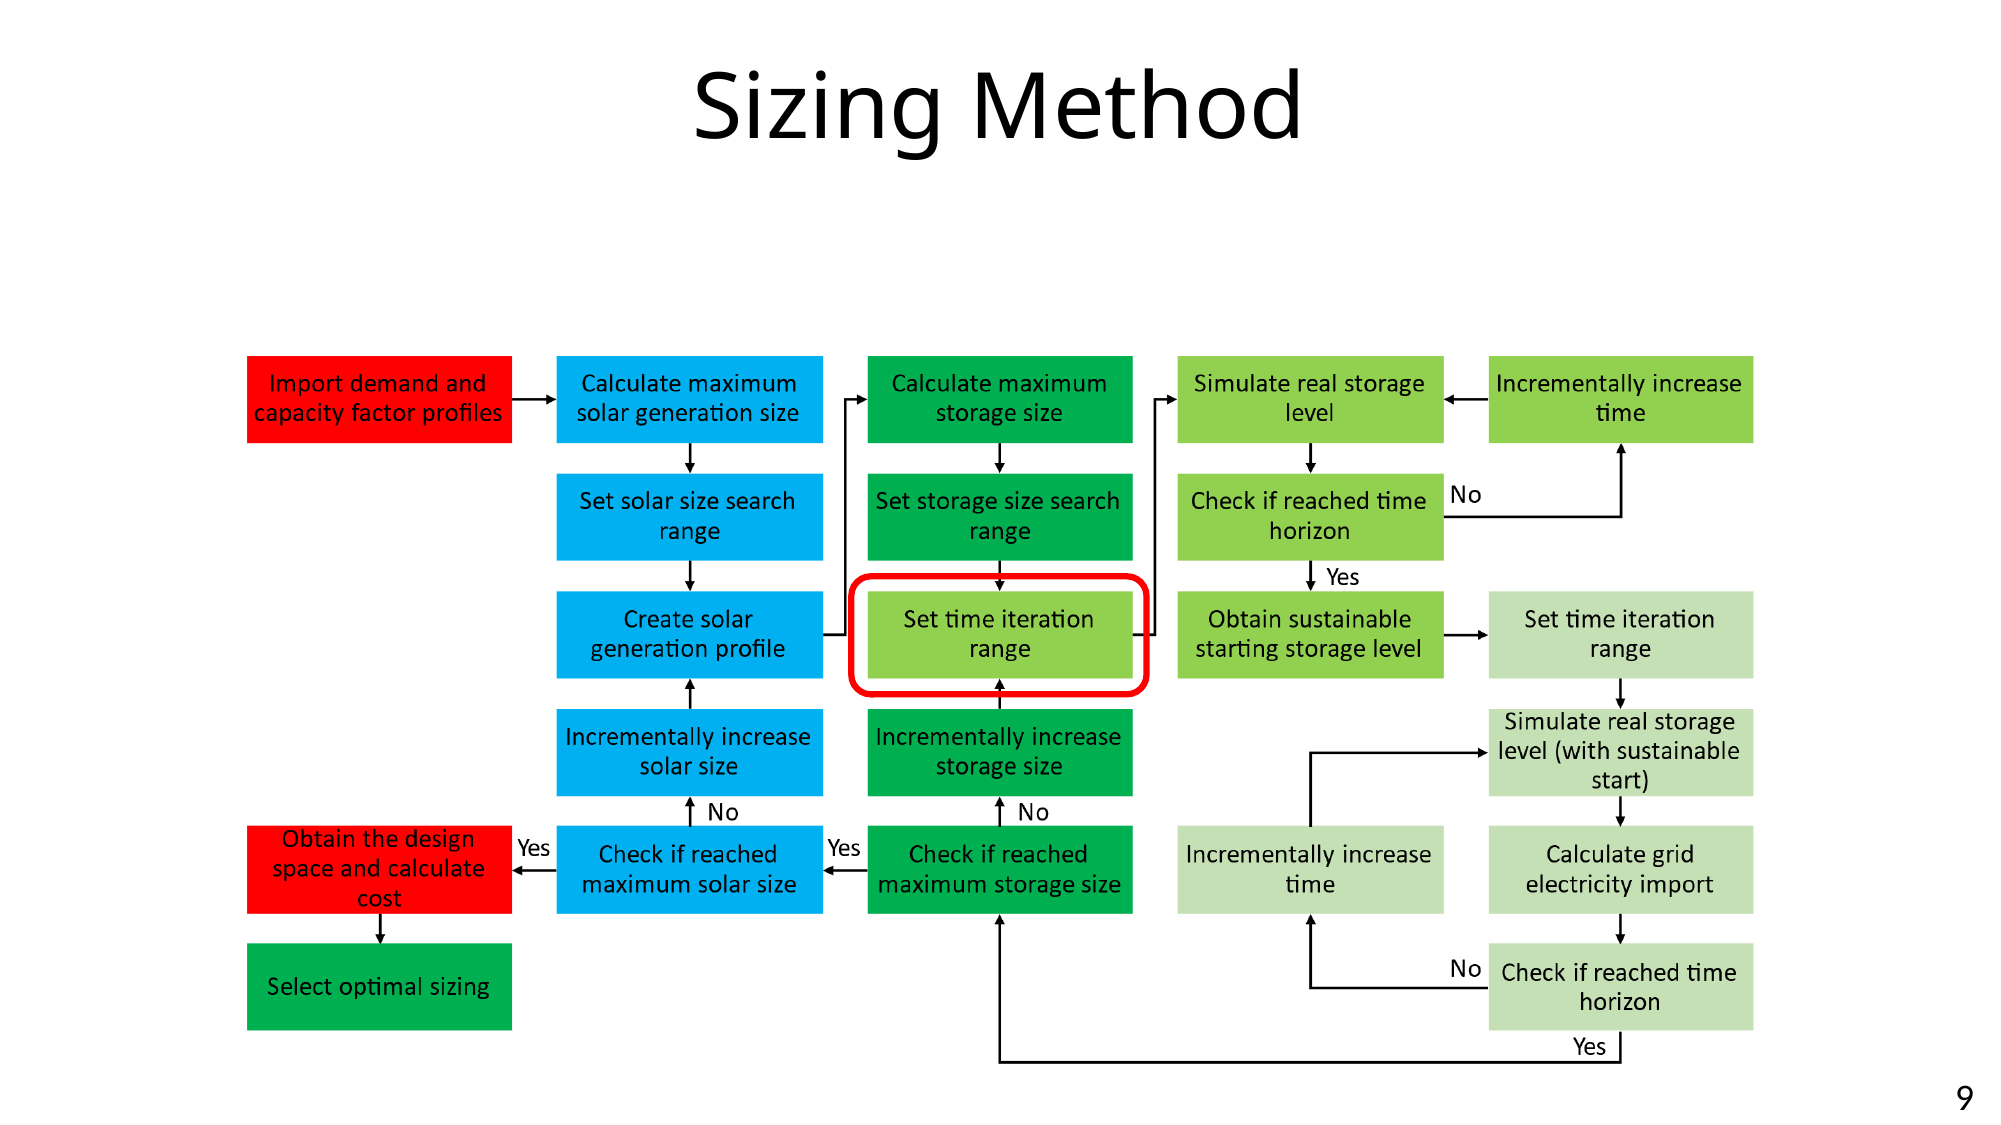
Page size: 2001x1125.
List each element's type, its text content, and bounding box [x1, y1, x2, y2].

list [202, 330, 1798, 1066]
title Sizing Method [137, 0, 1863, 218]
text_box 9 [1929, 1065, 2000, 1125]
